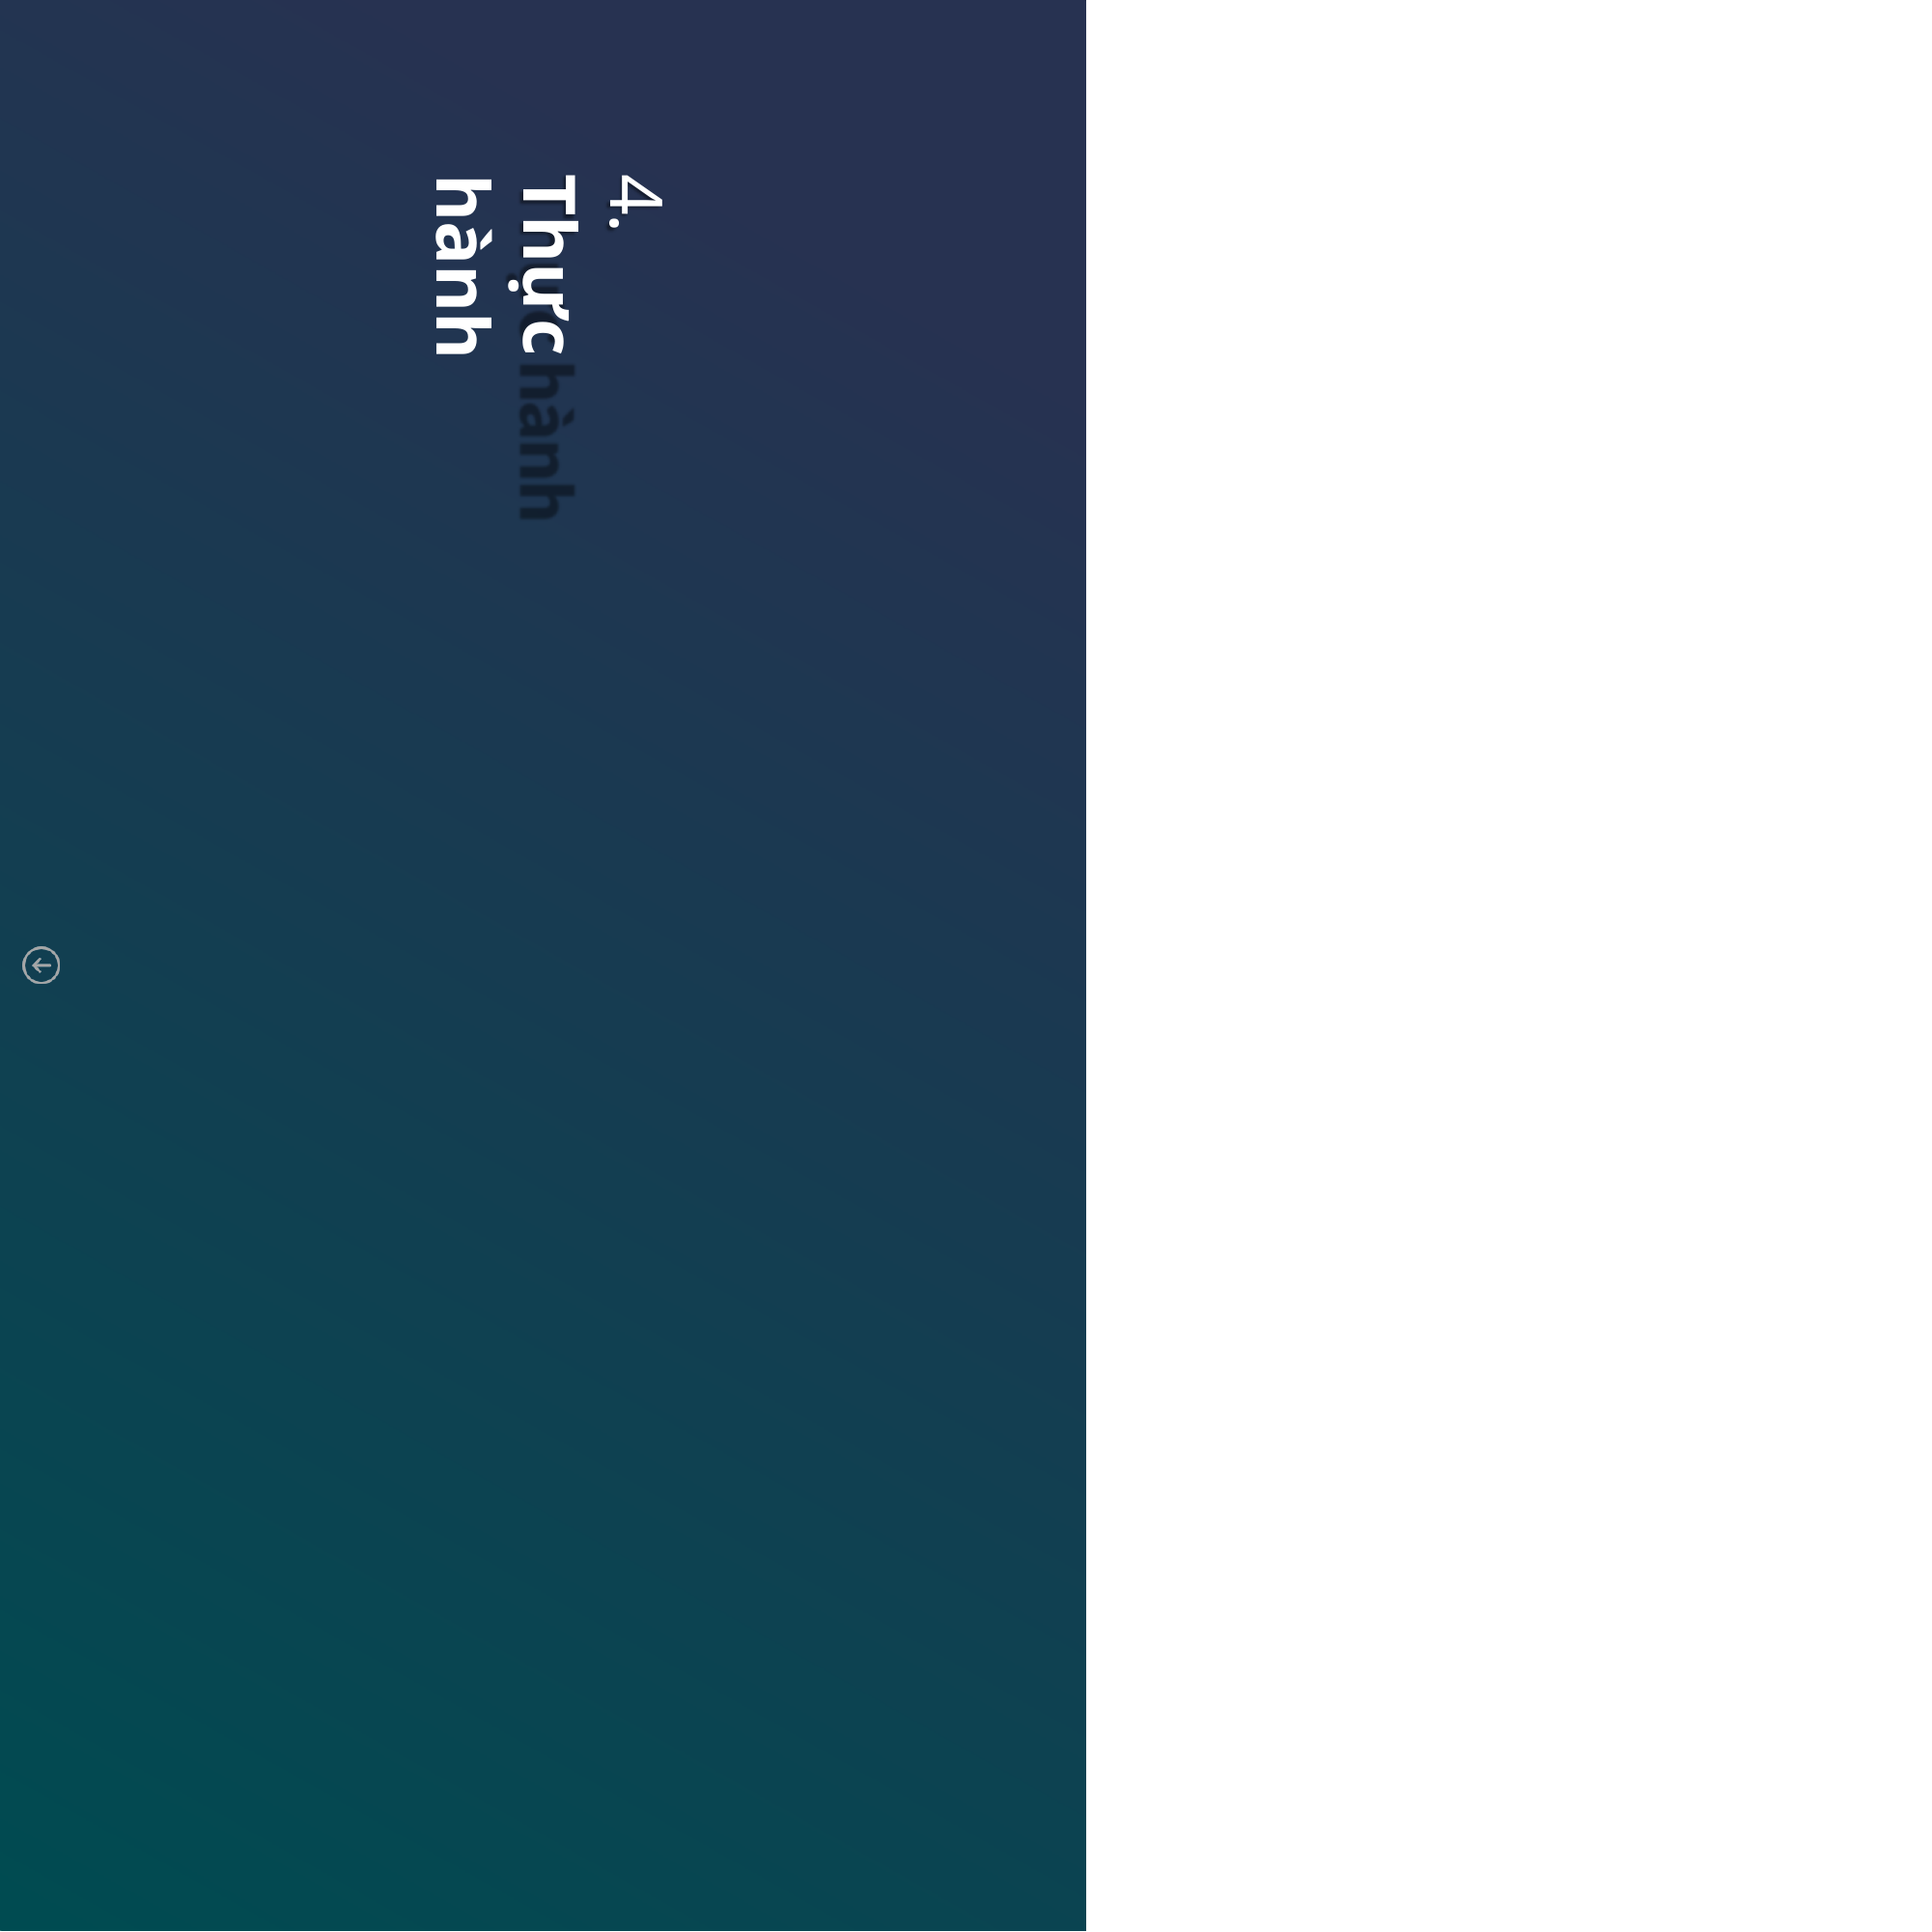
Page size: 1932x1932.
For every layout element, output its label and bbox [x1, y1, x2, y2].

text_box [0, 0, 1087, 1931]
